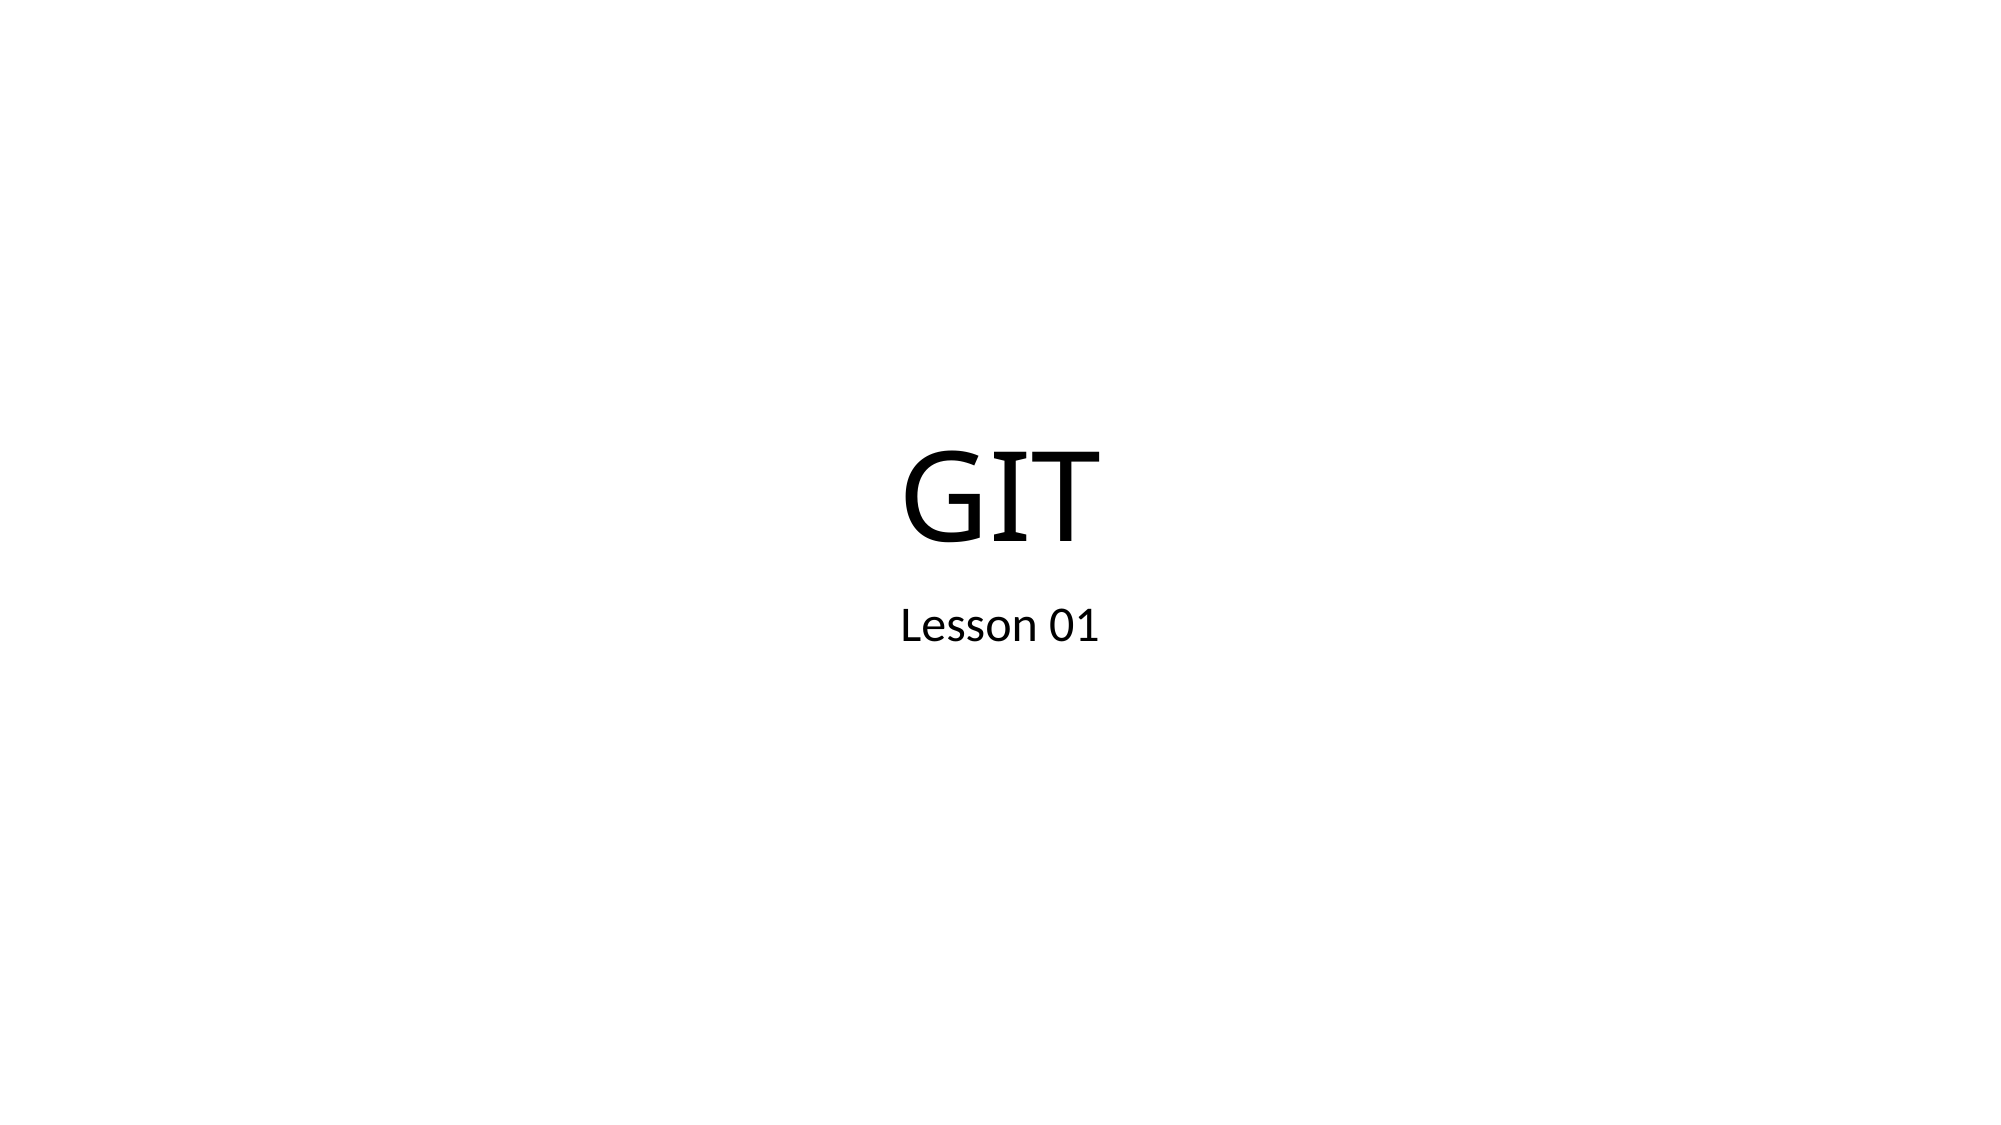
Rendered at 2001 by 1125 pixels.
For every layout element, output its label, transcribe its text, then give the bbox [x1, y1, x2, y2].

subtitle Lesson 01 [249, 590, 1750, 863]
title GIT [249, 184, 1750, 576]
